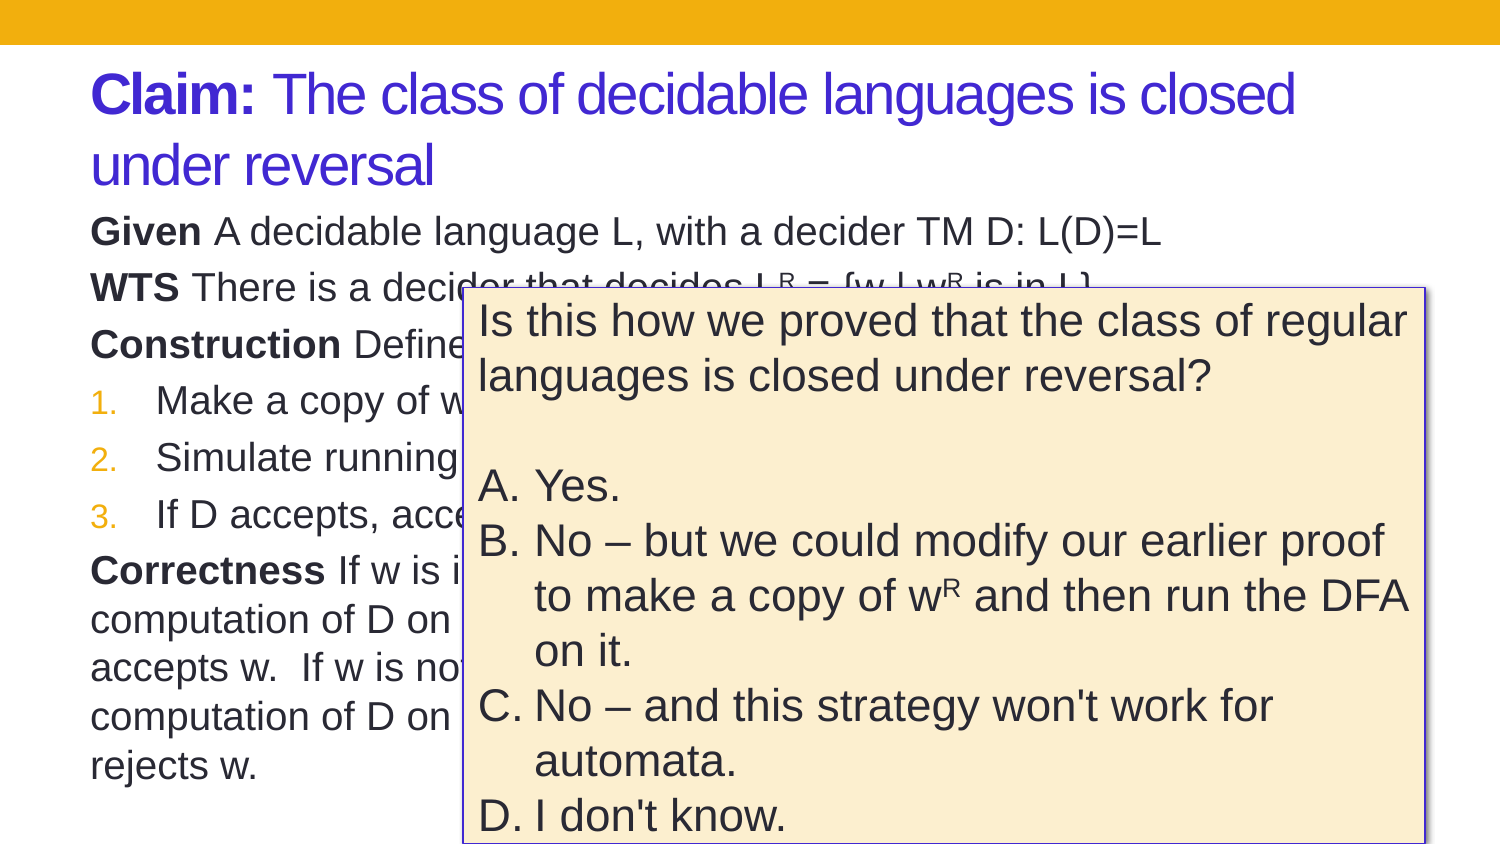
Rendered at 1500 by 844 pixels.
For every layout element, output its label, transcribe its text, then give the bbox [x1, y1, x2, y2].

list Given A decidable language L, with a decider TM D: L(D)=L WTS There is a decider that decides LR = {w | wR is in L} Construction Define the TM M as "On input w: Make a copy of w in reverse. Simulate running D on this copy. If D accepts, accept. If D rejects, reject. Correctness If w is in LR then in step 1, M builds wR and in step 2, the computation of D on wR will accept (because L(D) = L), so in step 3, M accepts w. If w is not in LR then in step 1, M builds wR and in step 2, the computation of D on wR will rejept (because L(D) = L), so in step 3, M rejects w. [75, 196, 1459, 797]
text_box Is this how we proved that the class of regular languages is closed under reversal? Yes. No – but we could modify our earlier proof to make a copy of wR and then run the DFA on it. No – and this strategy won't work for automata. I don't know. [462, 287, 1426, 844]
title Claim: The class of decidable languages is closed under reversal [75, 65, 1425, 188]
